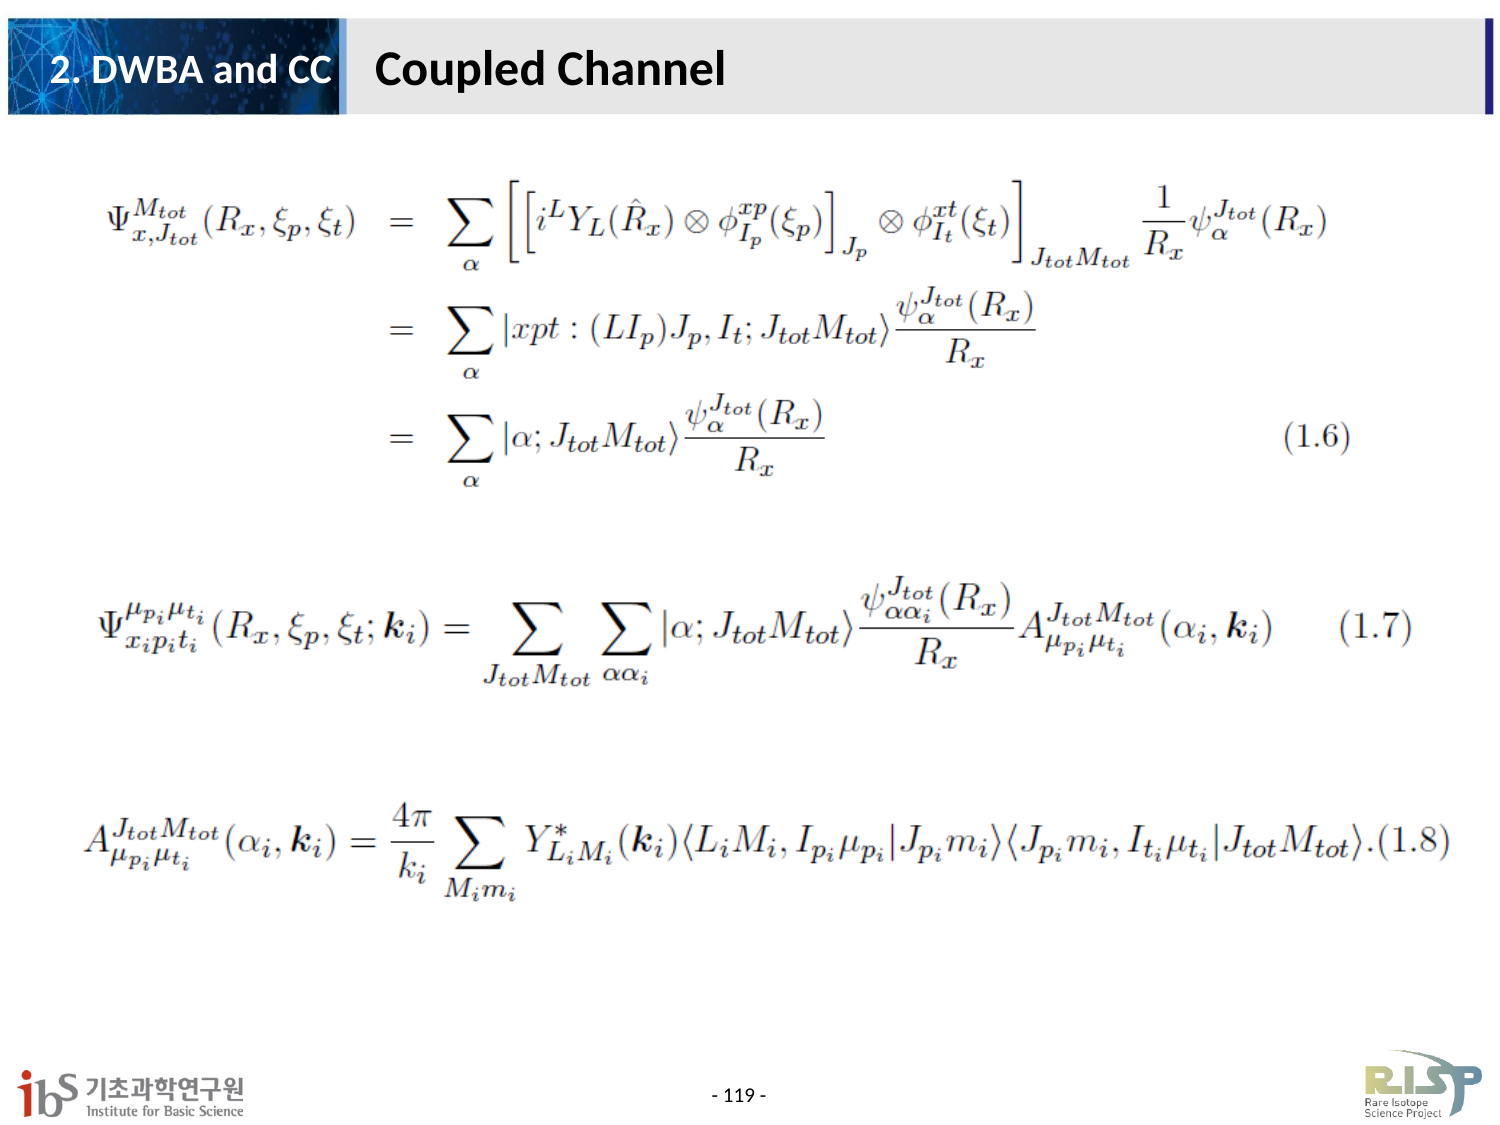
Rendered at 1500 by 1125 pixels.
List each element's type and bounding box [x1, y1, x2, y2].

picture [17, 1070, 243, 1117]
picture [76, 153, 1371, 507]
picture [2, 10, 1500, 130]
picture [58, 563, 1442, 707]
picture [58, 786, 1471, 919]
picture [1364, 1049, 1482, 1119]
